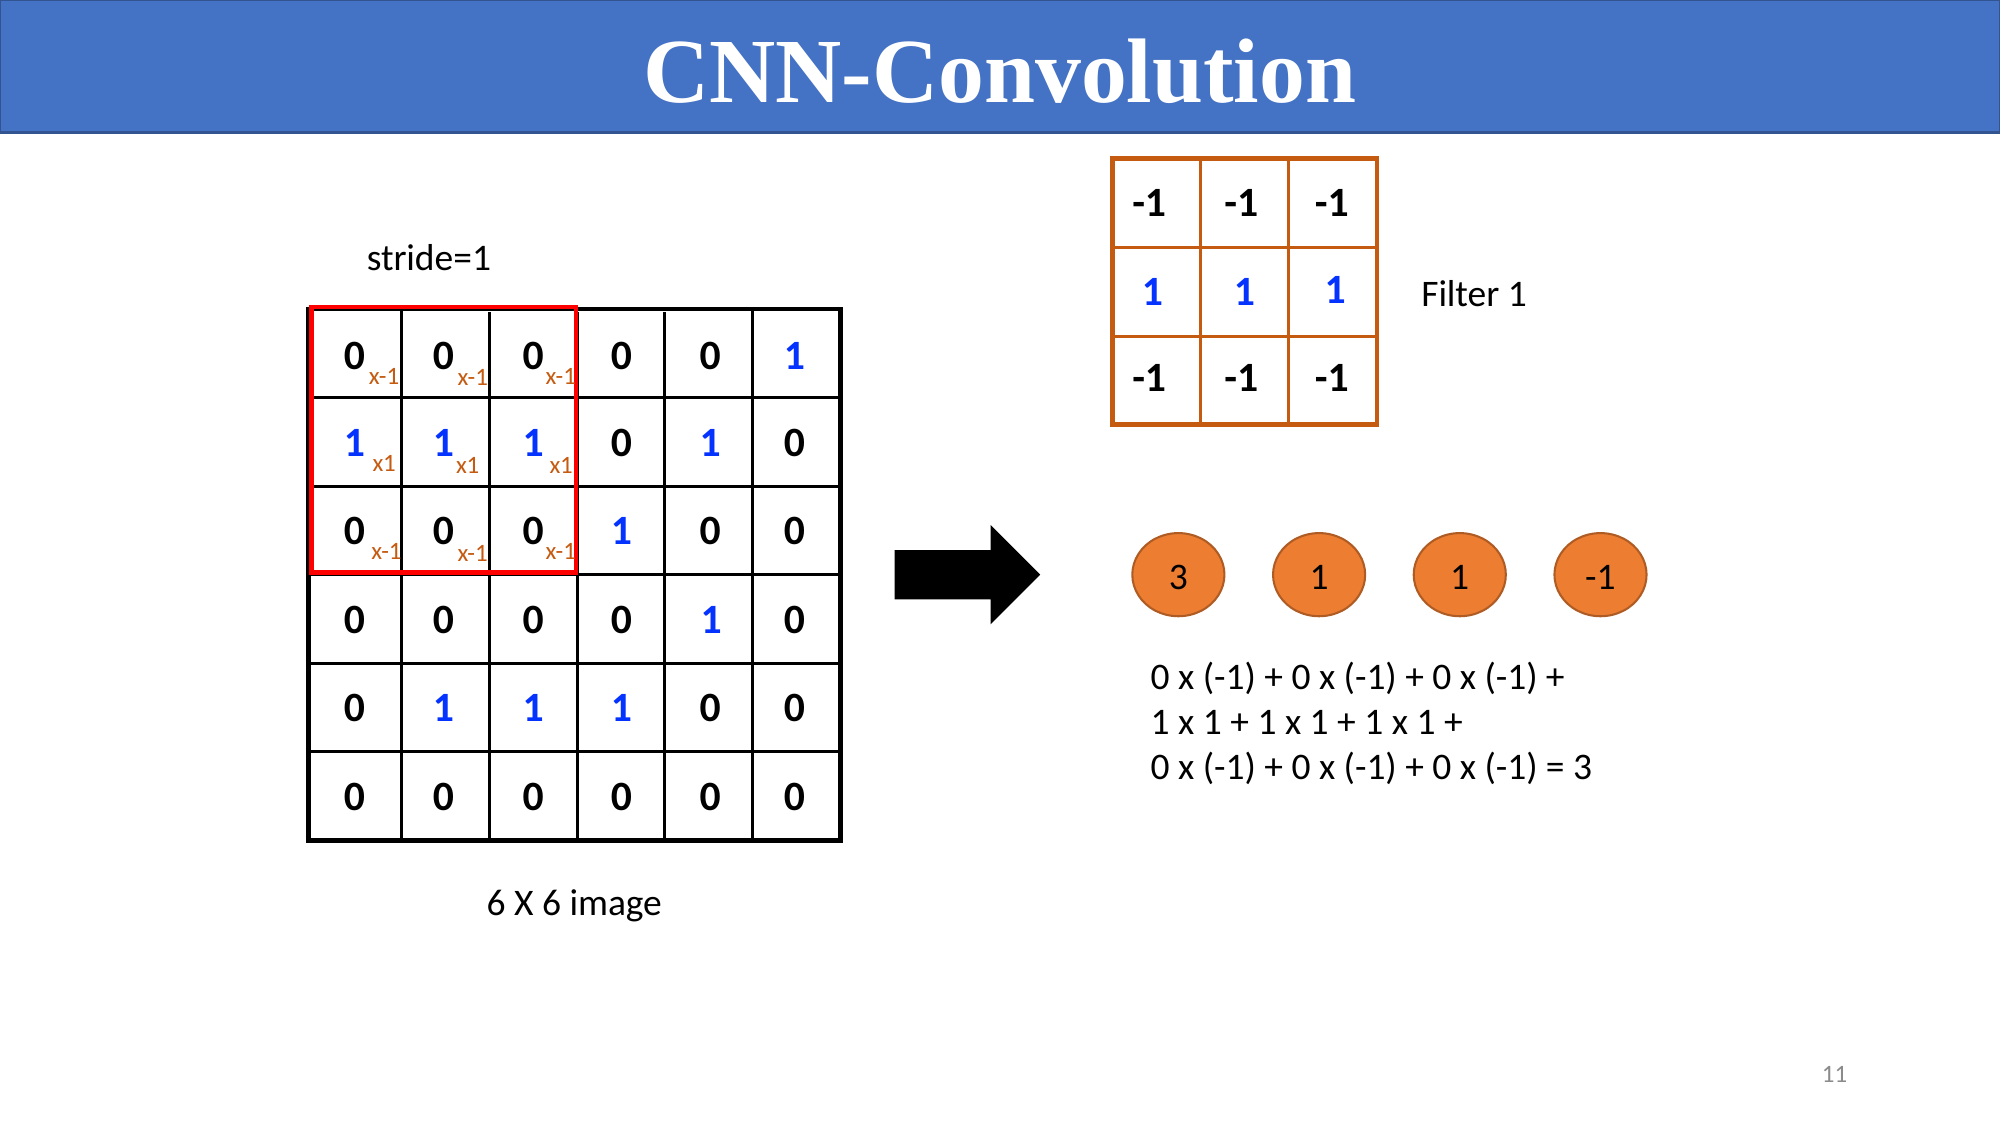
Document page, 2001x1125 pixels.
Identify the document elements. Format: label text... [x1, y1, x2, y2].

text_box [311, 307, 594, 575]
text_box Filter 1 [1406, 261, 1542, 321]
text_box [1112, 158, 1378, 425]
text_box stride=1 [352, 225, 507, 286]
text_box [894, 524, 1041, 625]
text_box 3 [1131, 532, 1226, 618]
text_box CNN-Convolution [0, 0, 2000, 134]
text_box 0 x (-1) + 0 x (-1) + 0 x (-1) + 1 x 1 + 1 x 1 + 1 x 1 + 0 x (-1) + 0 x (-1) + 0 x (-1) = 3 [1135, 644, 1608, 795]
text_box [308, 308, 841, 844]
slide_number 11 [1412, 1042, 1863, 1103]
text_box 6 X 6 image [471, 870, 678, 931]
text_box 1 [1412, 532, 1507, 618]
text_box -1 [1553, 532, 1648, 618]
text_box 1 [1272, 532, 1367, 618]
